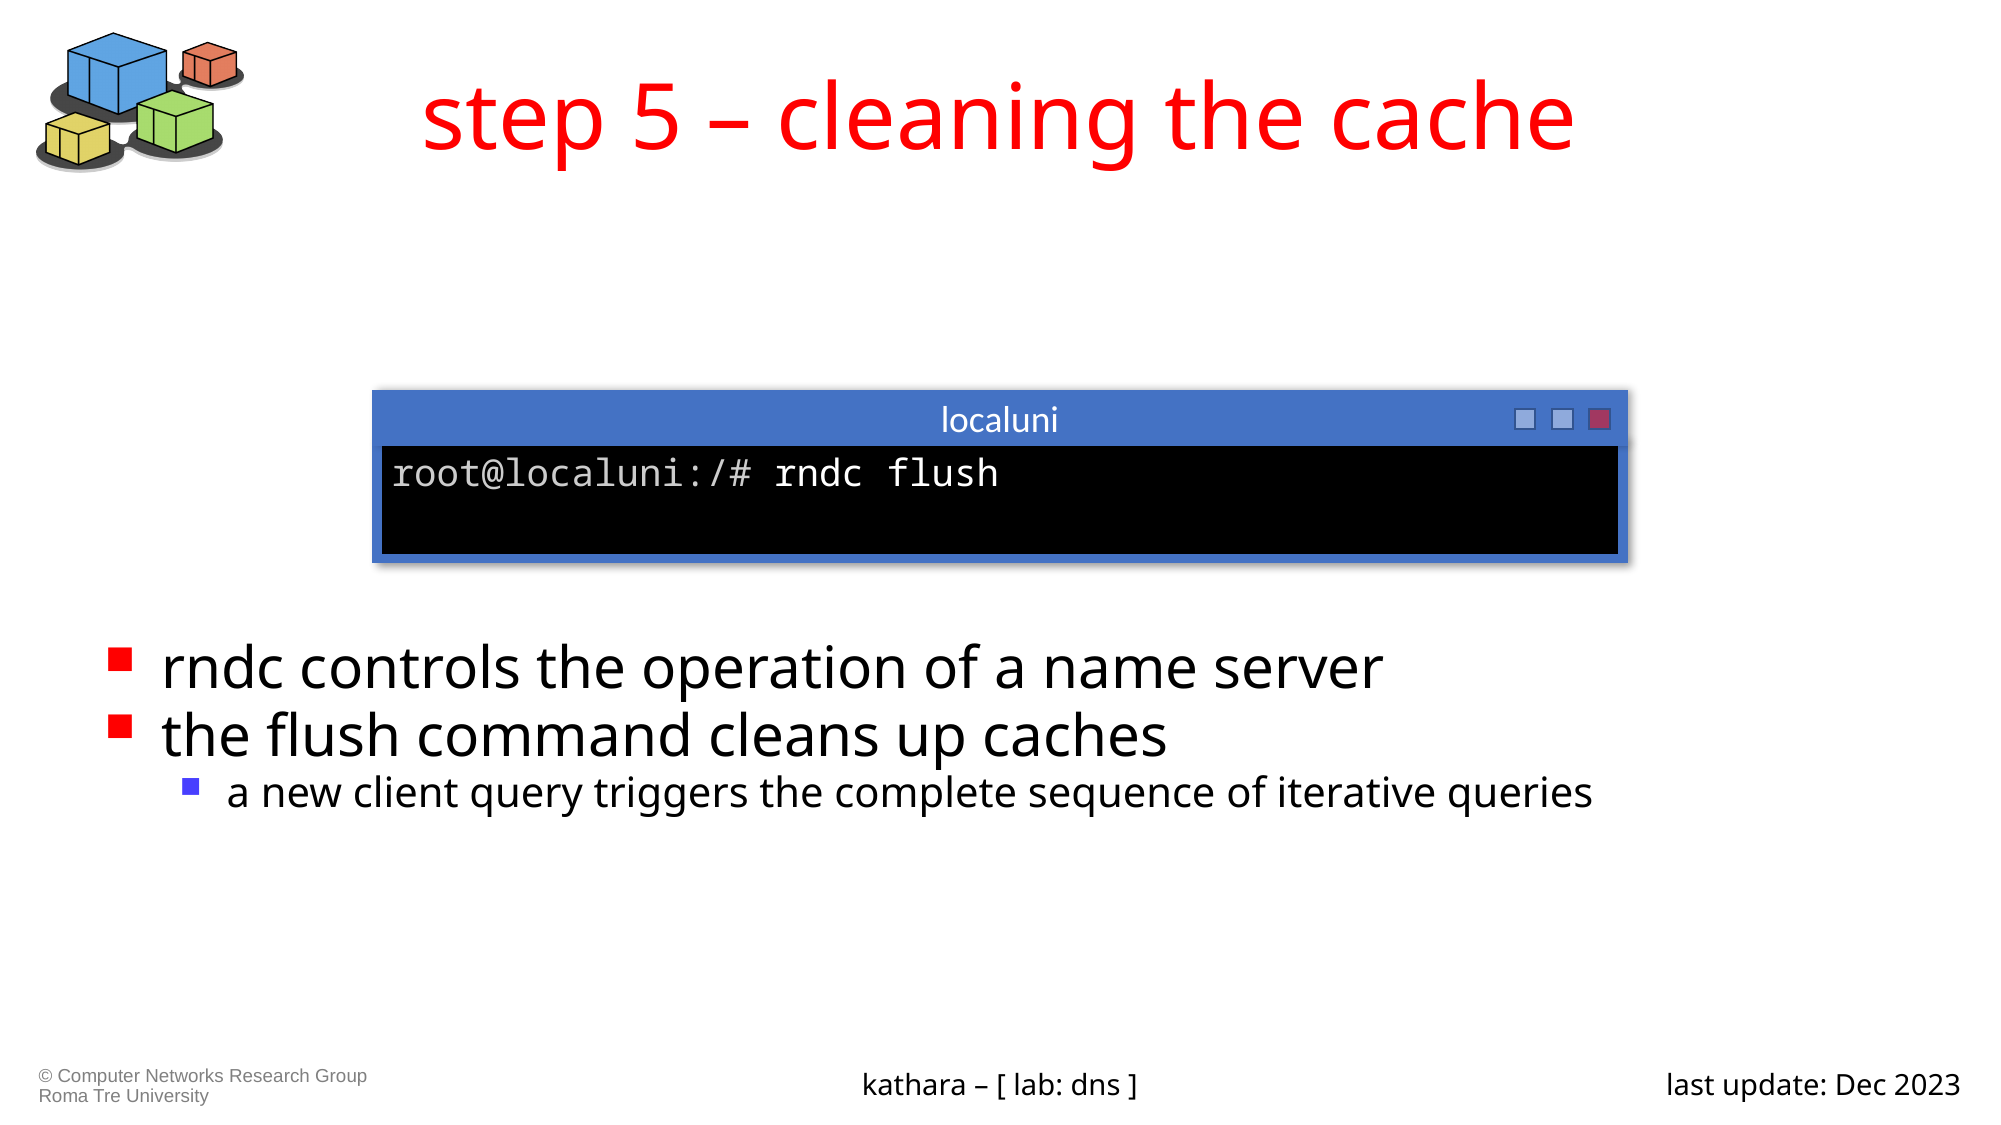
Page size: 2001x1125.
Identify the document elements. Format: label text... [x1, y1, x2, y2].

title step 5 – cleaning the cache [99, 19, 1900, 207]
footer kathara – [ lab: dns ] [511, 1058, 1489, 1114]
list rndc controls the operation of a name server the flush command cleans up caches a new client query triggers the complete sequence of iterative queries [89, 636, 1890, 1099]
picture [36, 32, 99, 173]
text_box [376, 393, 1624, 559]
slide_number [1519, 1058, 1977, 1114]
